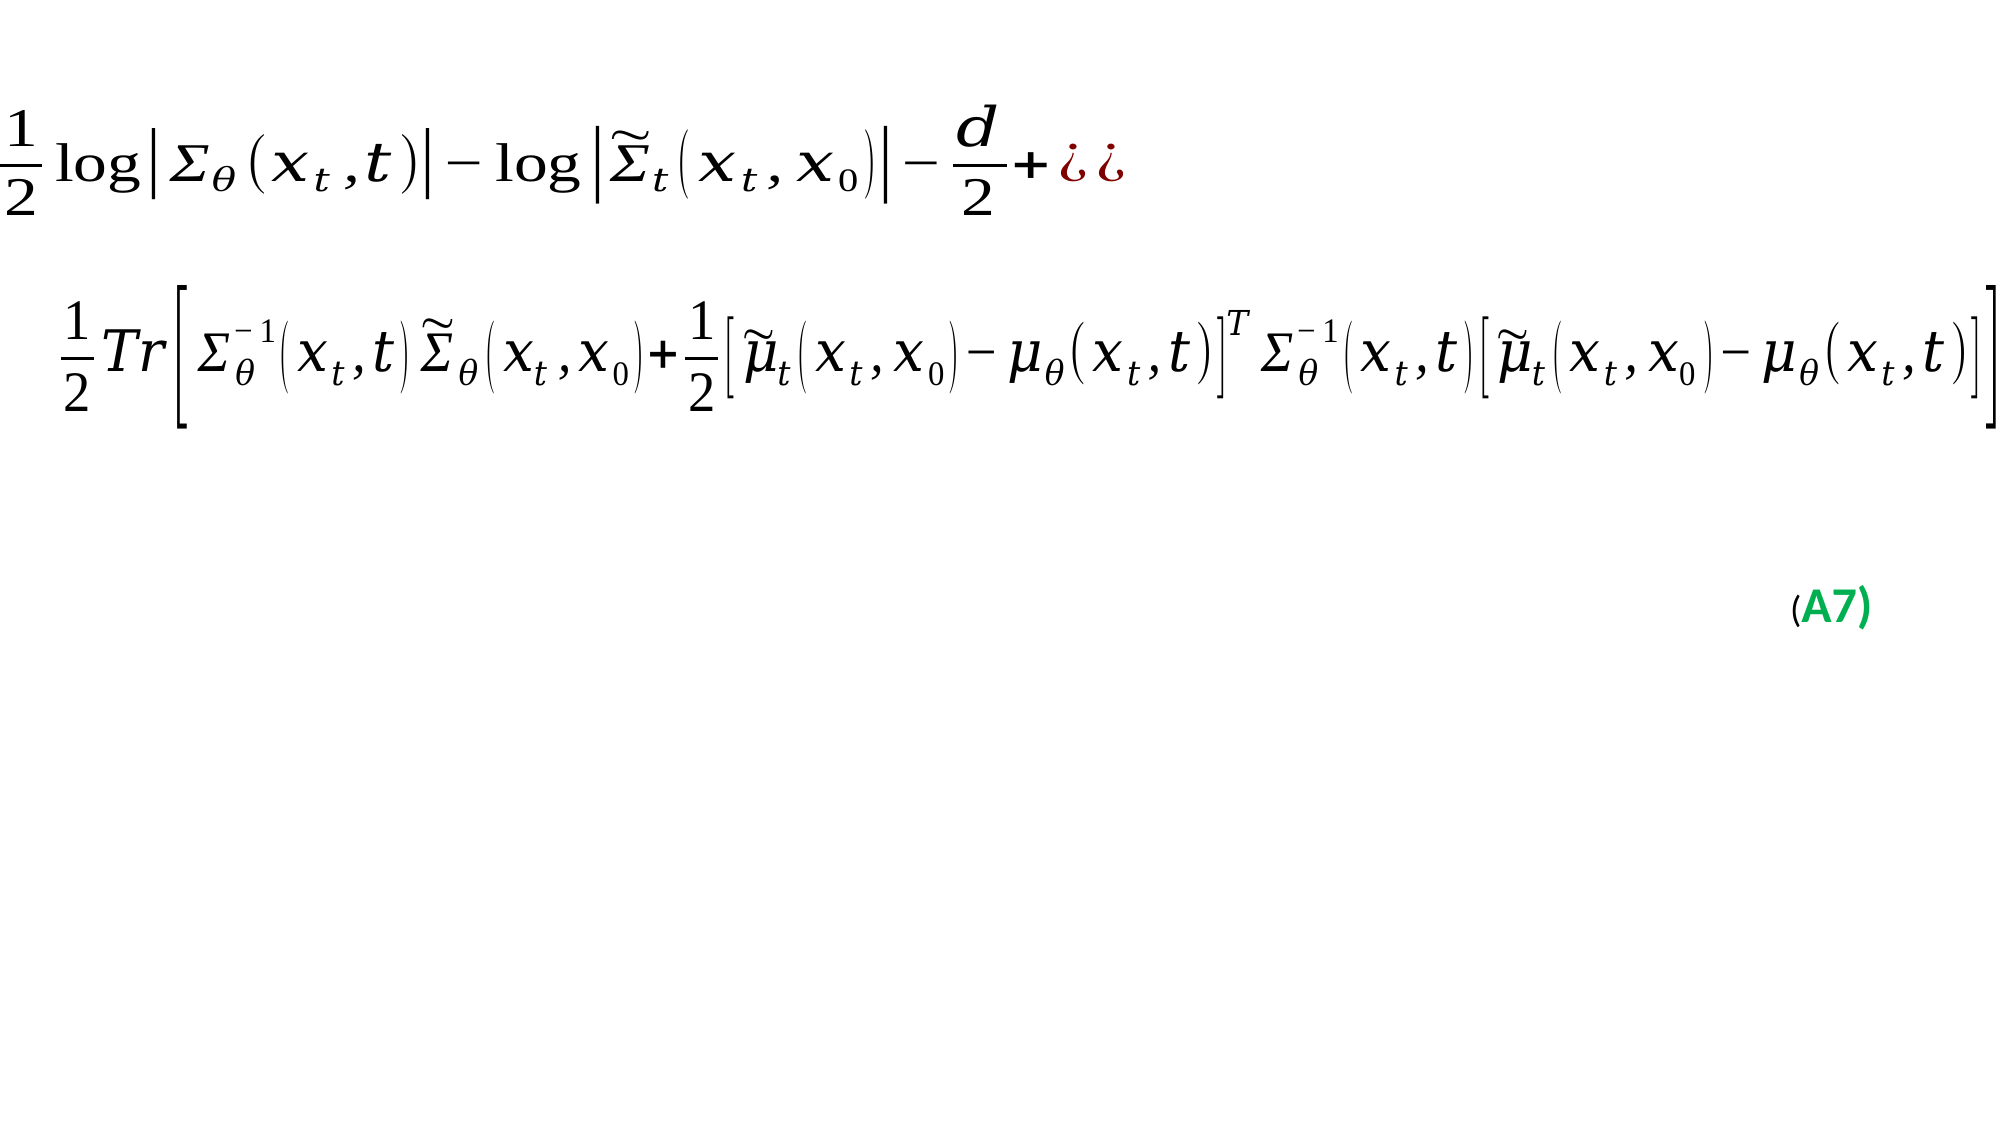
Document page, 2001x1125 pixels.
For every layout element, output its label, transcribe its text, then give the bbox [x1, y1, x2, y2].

text_box (A7) [1775, 565, 2000, 641]
